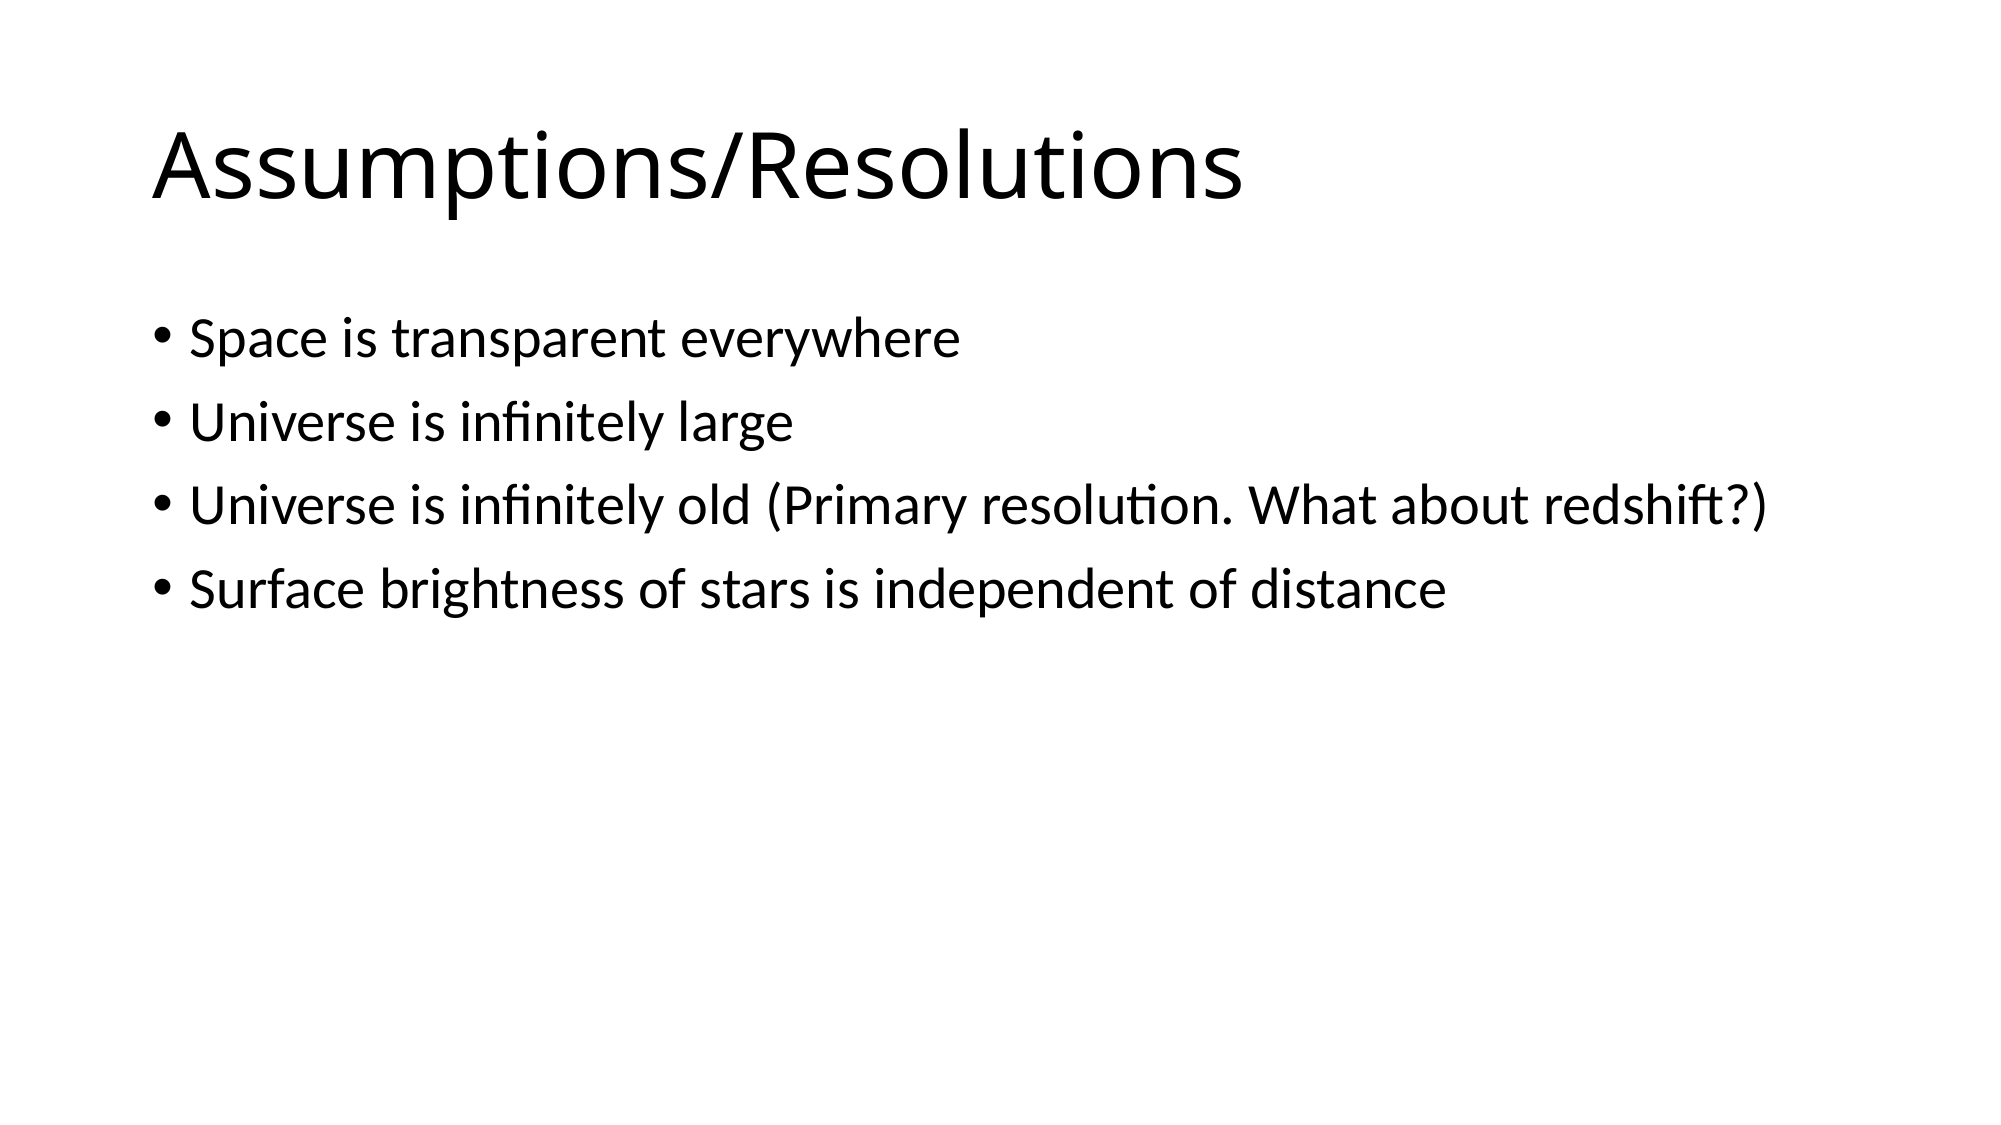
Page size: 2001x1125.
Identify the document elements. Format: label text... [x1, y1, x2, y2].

title Assumptions/Resolutions [137, 59, 1863, 278]
list Space is transparent everywhere Universe is infinitely large Universe is infinitely old (Primary resolution. What about redshift?) Surface brightness of stars is independent of distance [137, 299, 1863, 1014]
